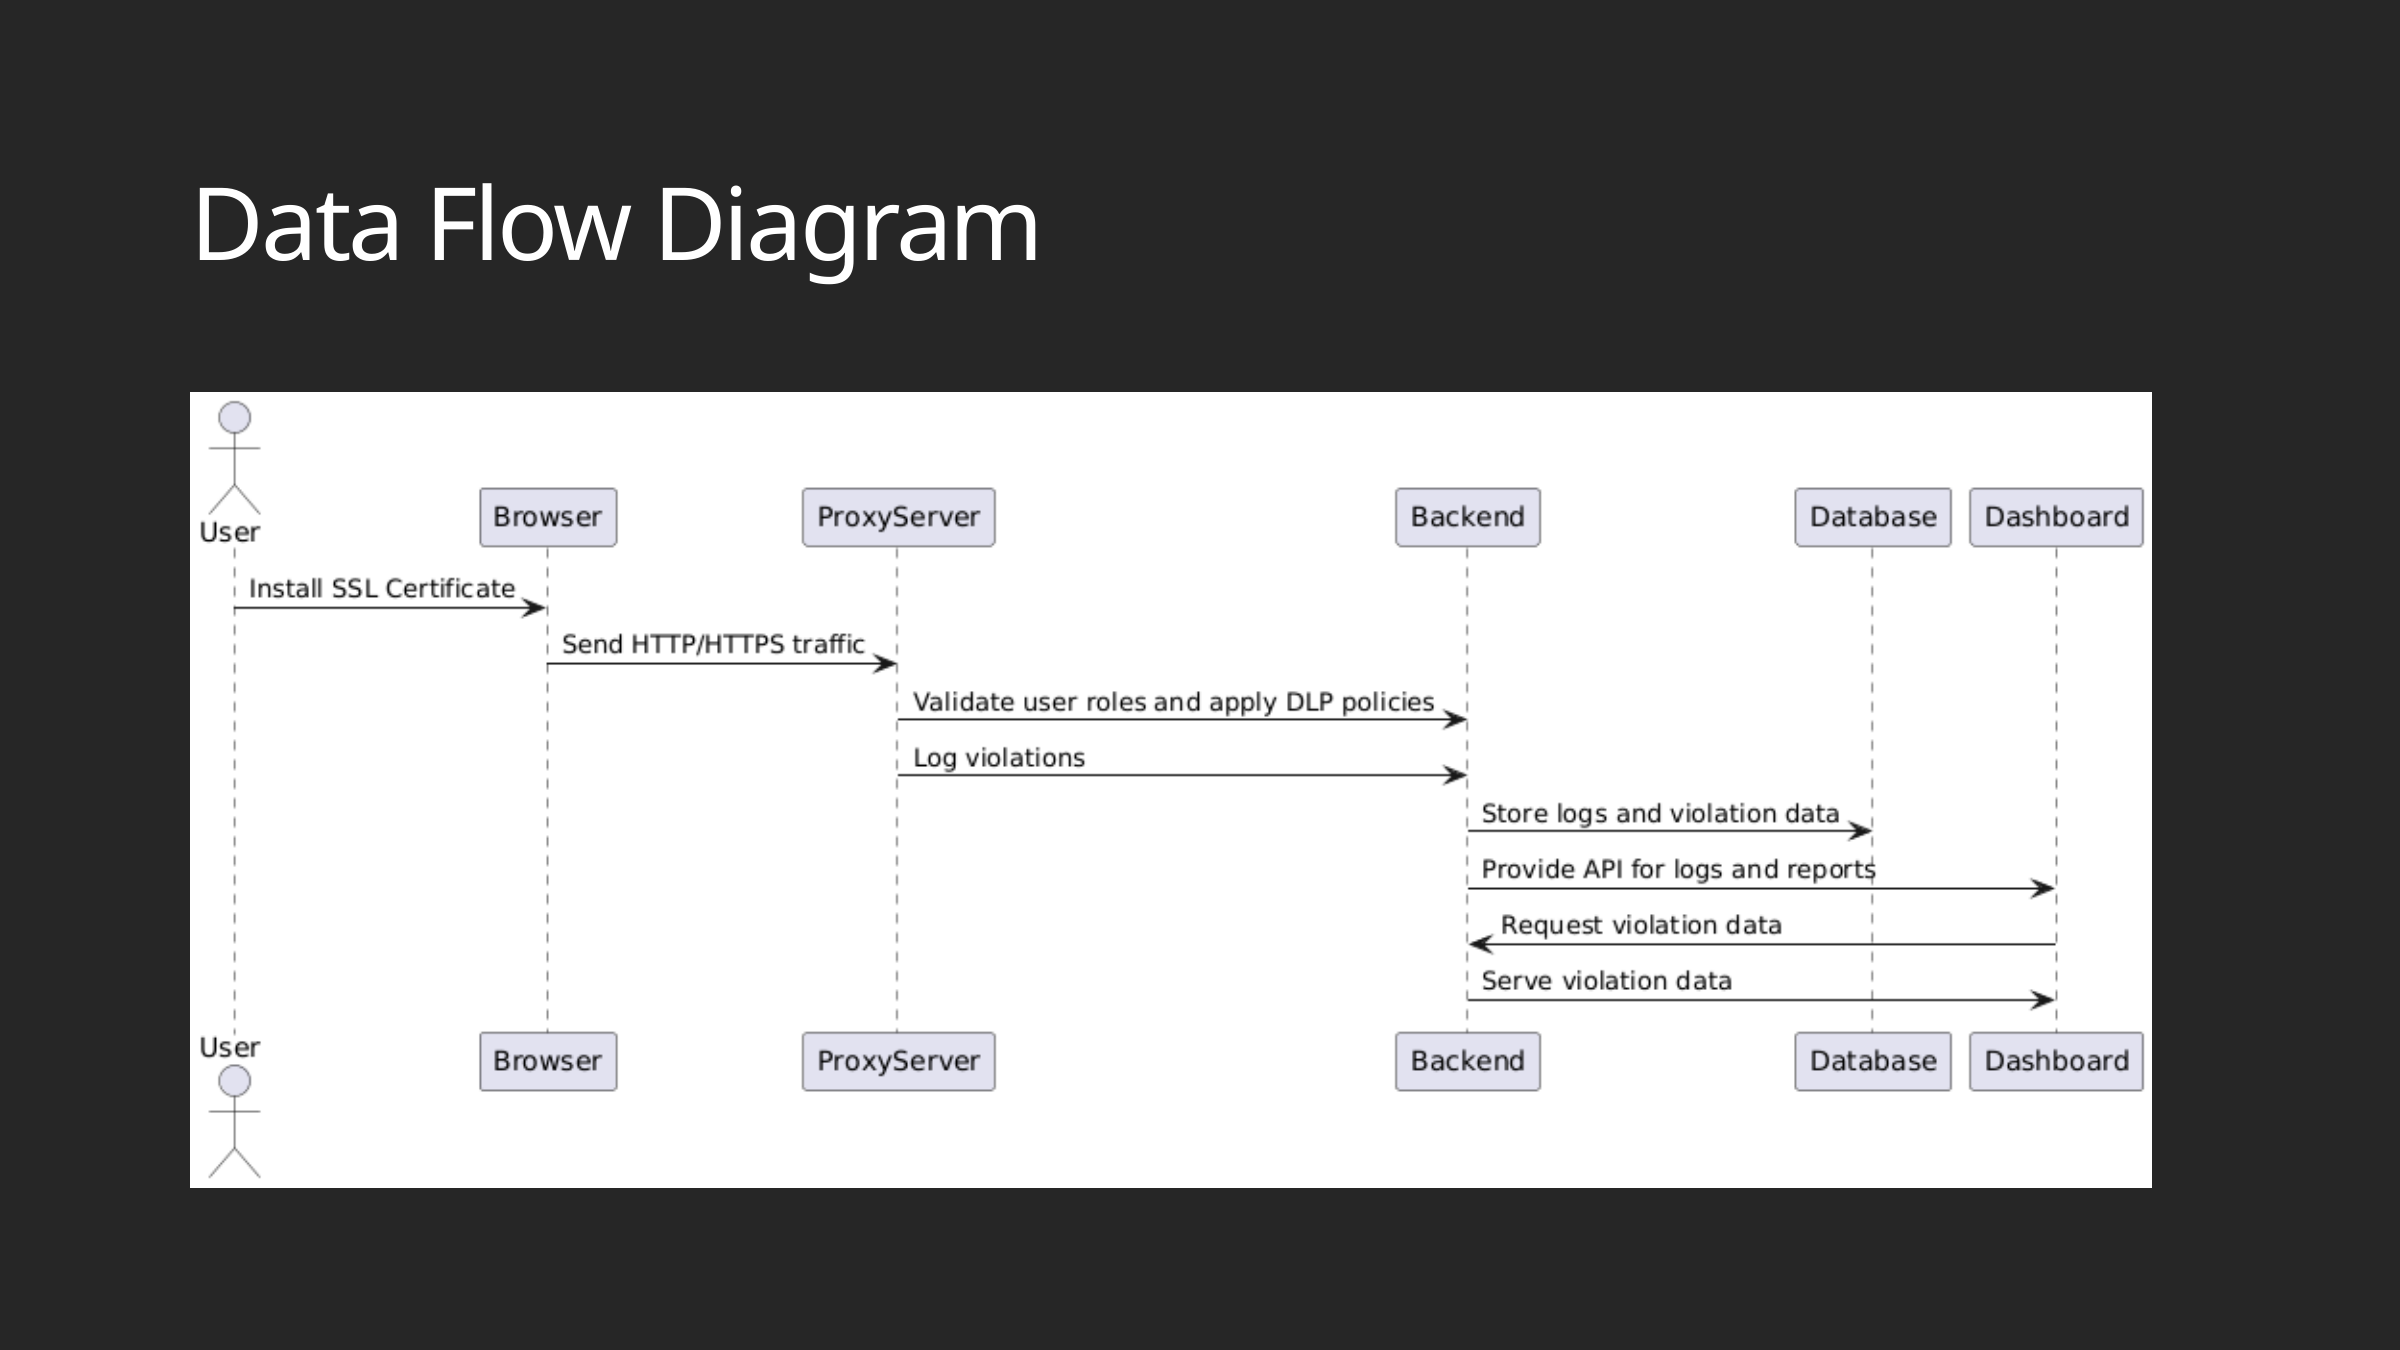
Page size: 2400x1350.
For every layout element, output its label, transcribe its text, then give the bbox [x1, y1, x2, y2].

text_box Data Flow Diagram [190, 154, 1346, 281]
picture [190, 392, 2152, 1188]
